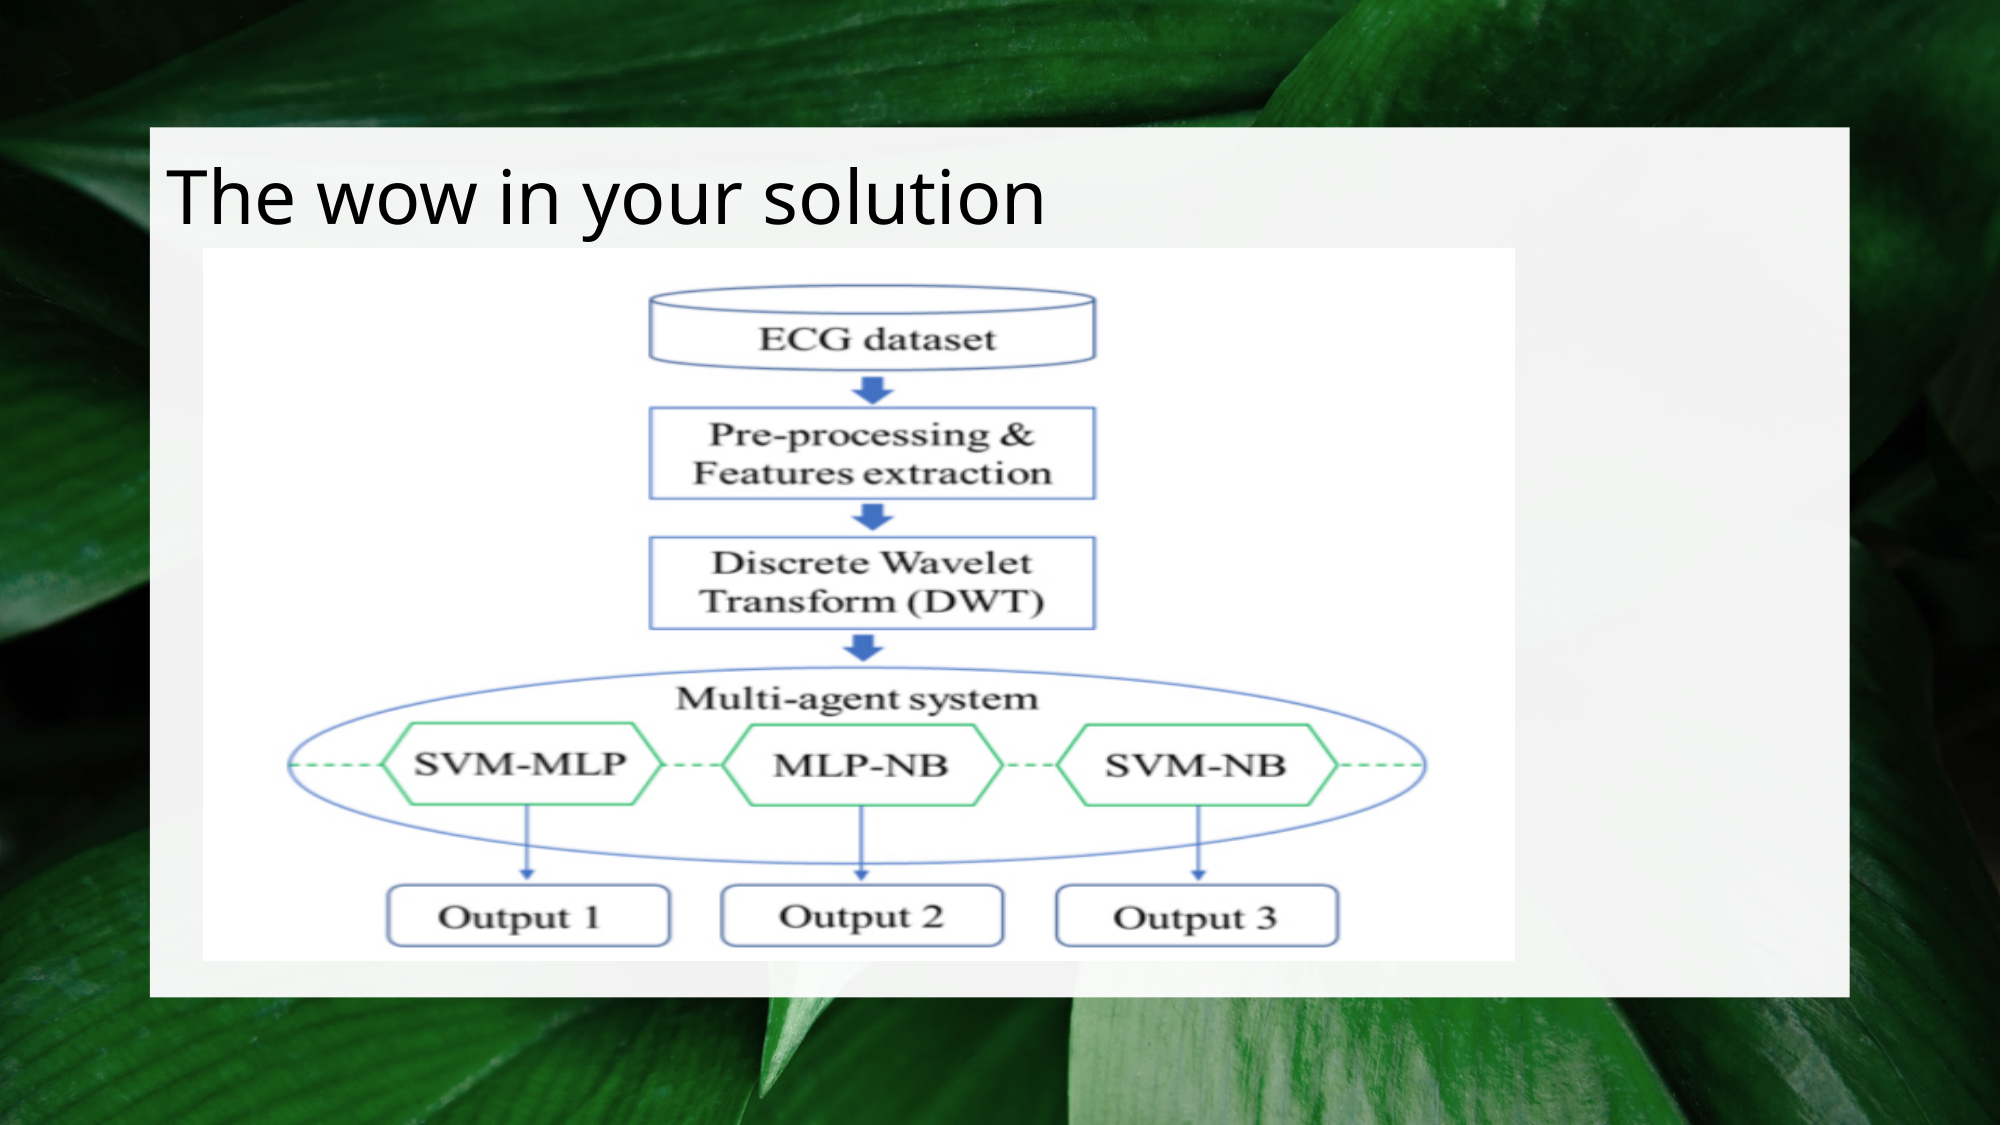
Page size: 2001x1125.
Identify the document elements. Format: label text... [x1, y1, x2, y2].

title The wow in your solution [0, 110, 1215, 249]
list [202, 248, 1515, 961]
picture [0, 0, 2000, 1125]
